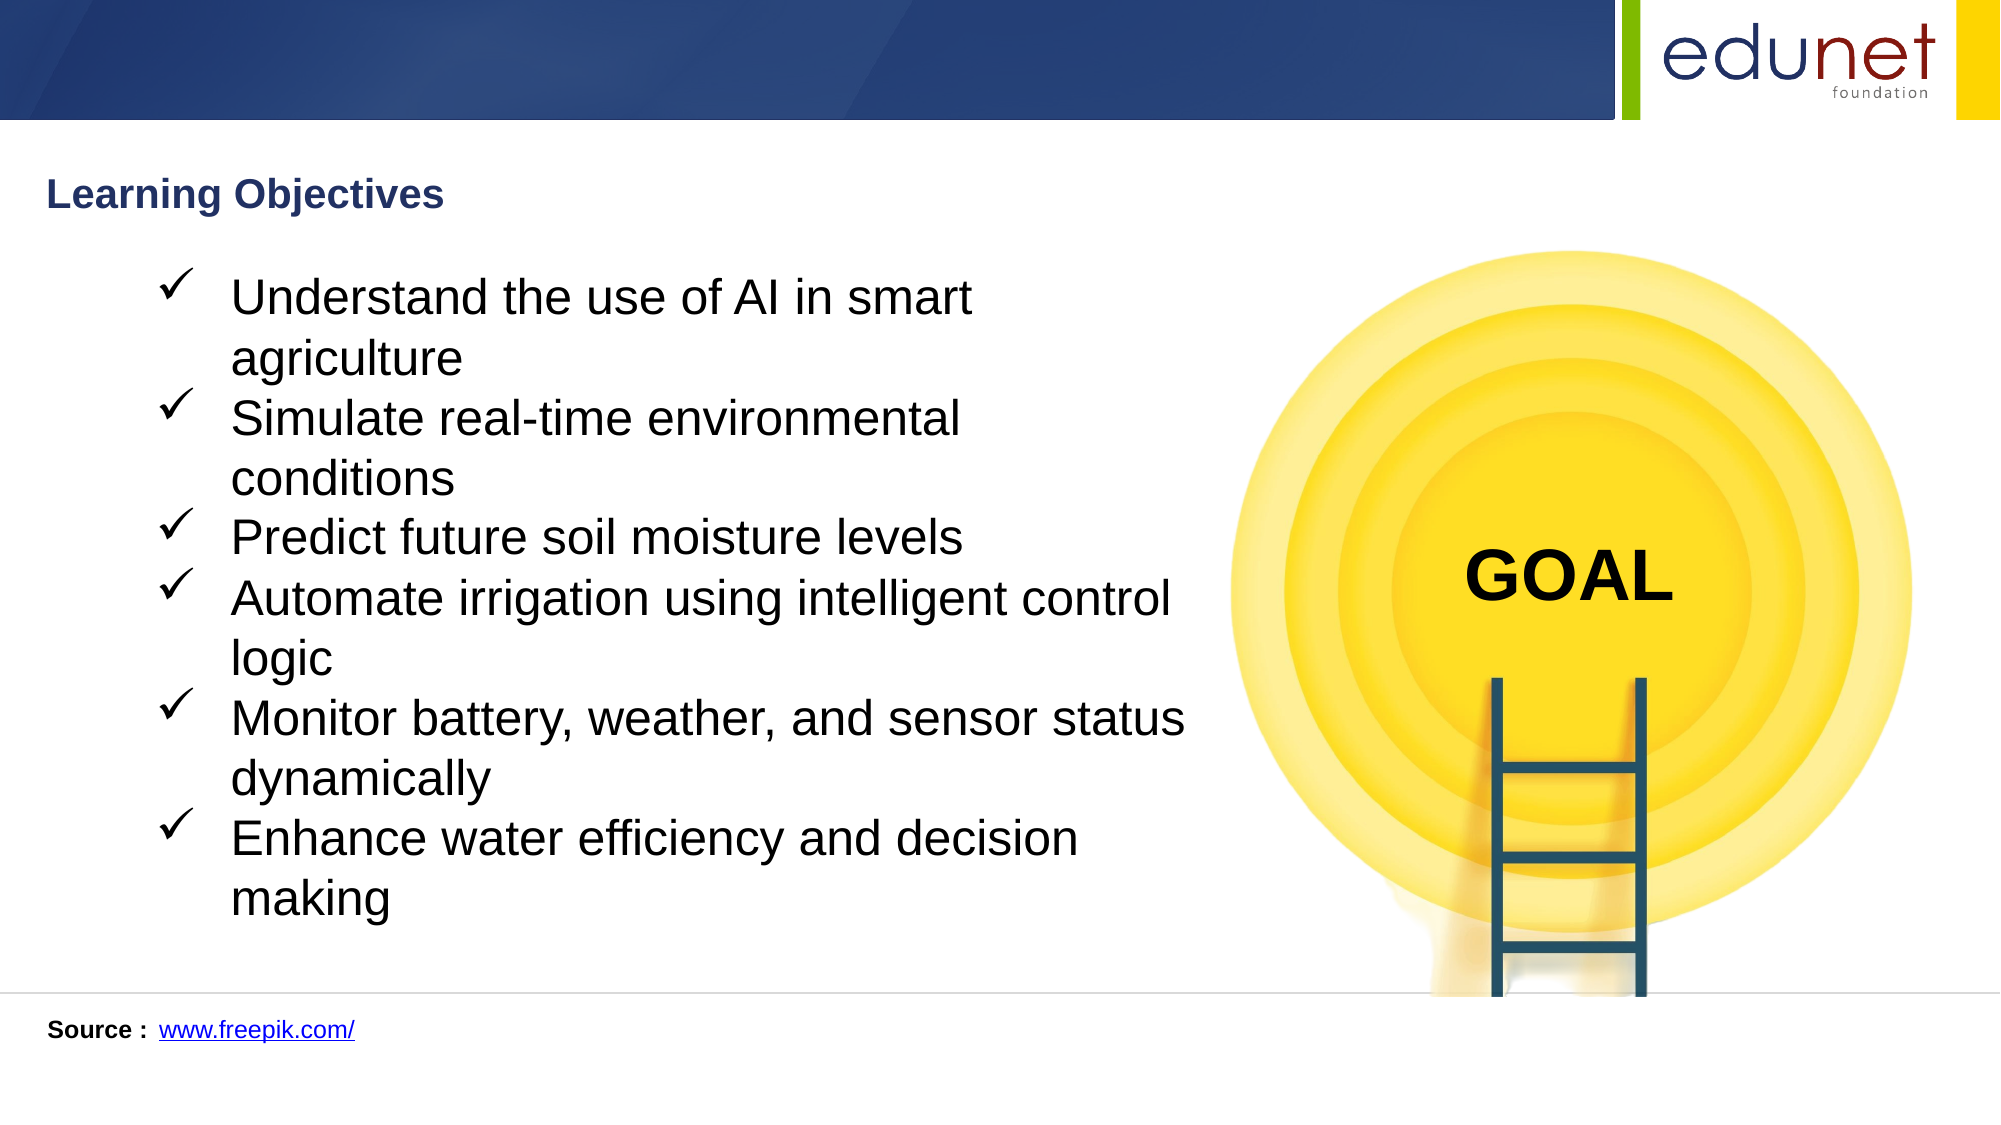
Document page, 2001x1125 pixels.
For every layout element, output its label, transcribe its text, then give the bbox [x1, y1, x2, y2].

text_box Source : [32, 1006, 144, 1052]
text_box Understand the use of AI in smart agriculture Simulate real-time environmental conditions Predict future soil moisture levels Automate irrigation using intelligent control logic Monitor battery, weather, and sensor status dynamically Enhance water efficiency and decision making [140, 257, 1199, 992]
text_box www.freepik.com/ [144, 1006, 447, 1052]
text_box Learning Objectives [31, 159, 467, 225]
picture [1204, 236, 1944, 997]
picture [1652, 12, 1948, 108]
